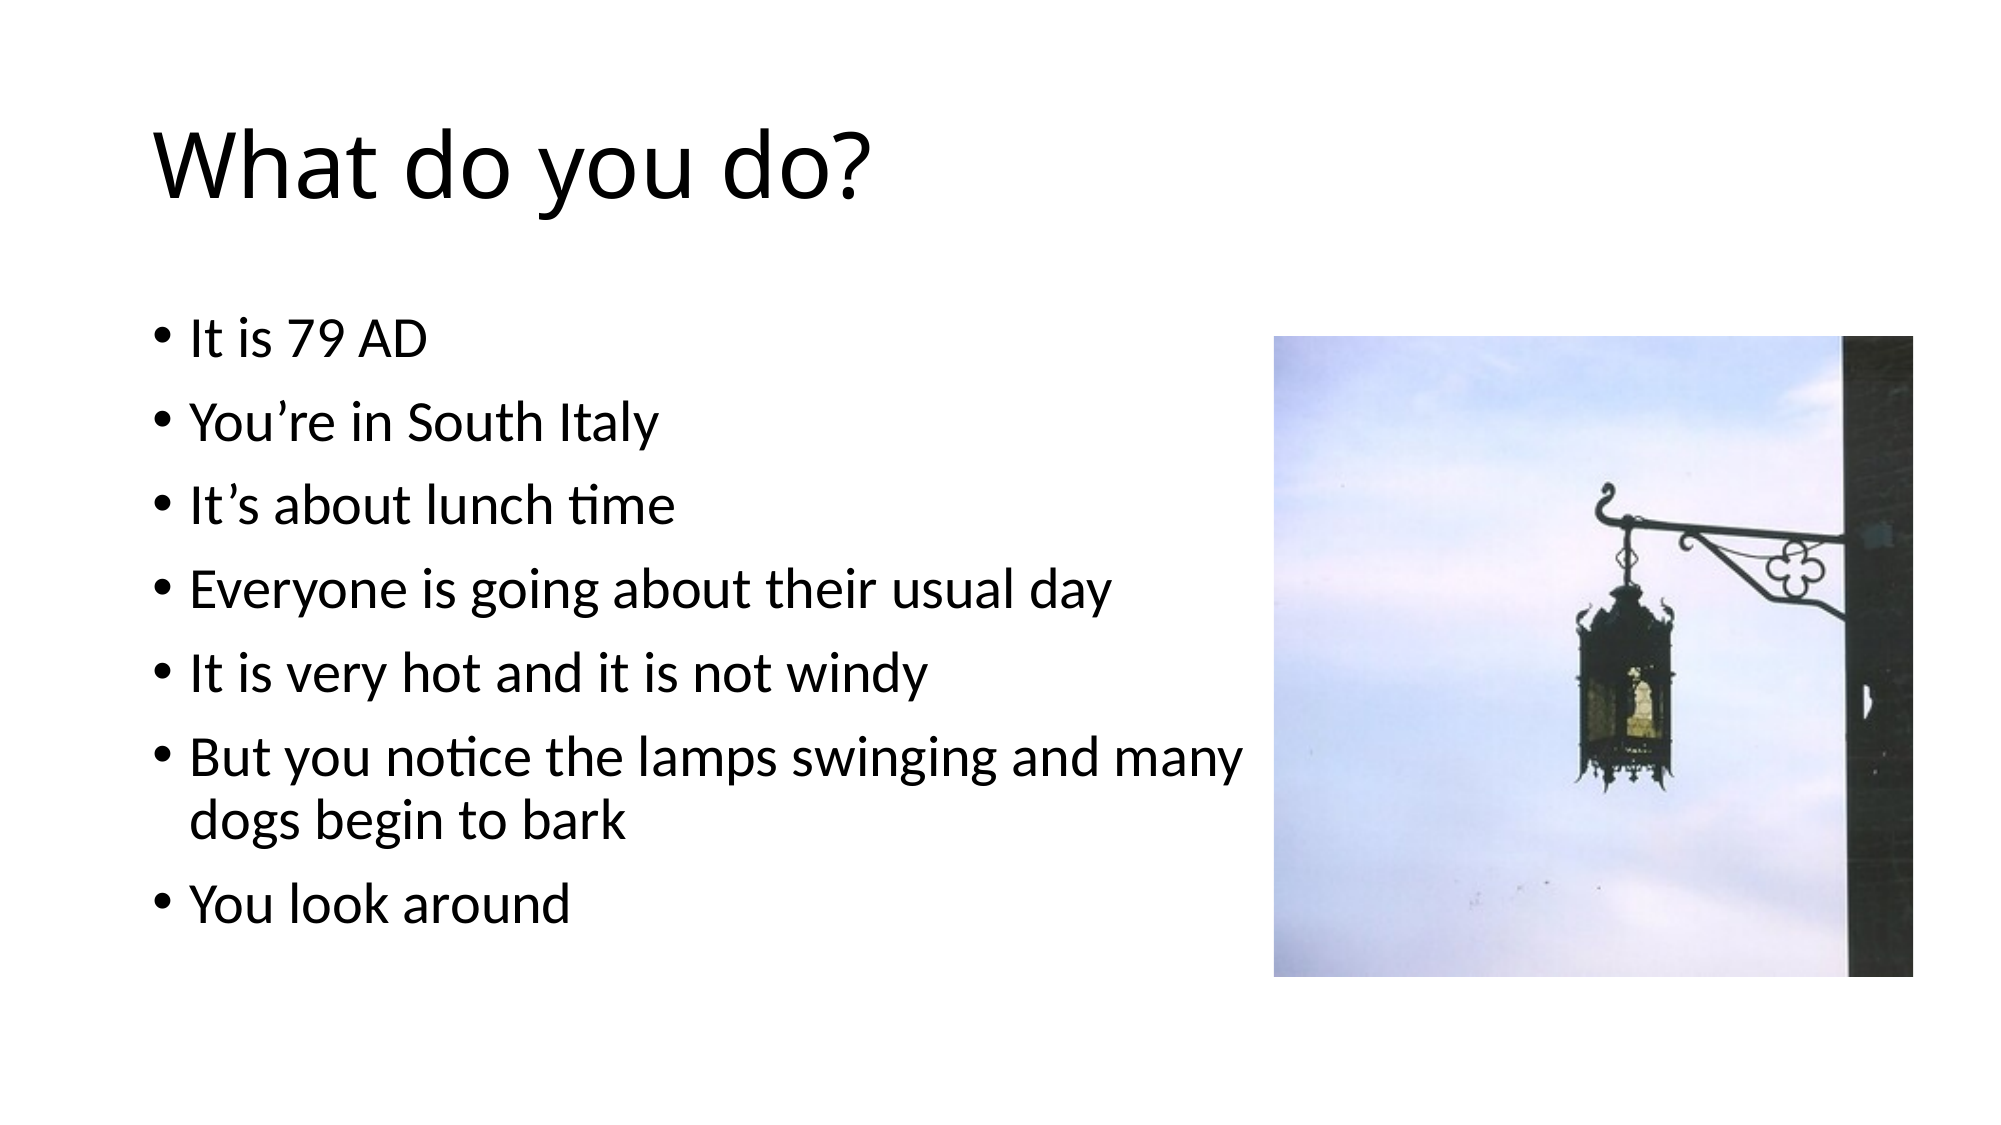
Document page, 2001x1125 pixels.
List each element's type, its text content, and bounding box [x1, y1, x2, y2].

list It is 79 AD You’re in South Italy It’s about lunch time Everyone is going about their usual day It is very hot and it is not windy But you notice the lamps swinging and many dogs begin to bark You look around [137, 299, 1303, 1014]
picture [1273, 336, 1914, 977]
title What do you do? [137, 59, 1863, 278]
